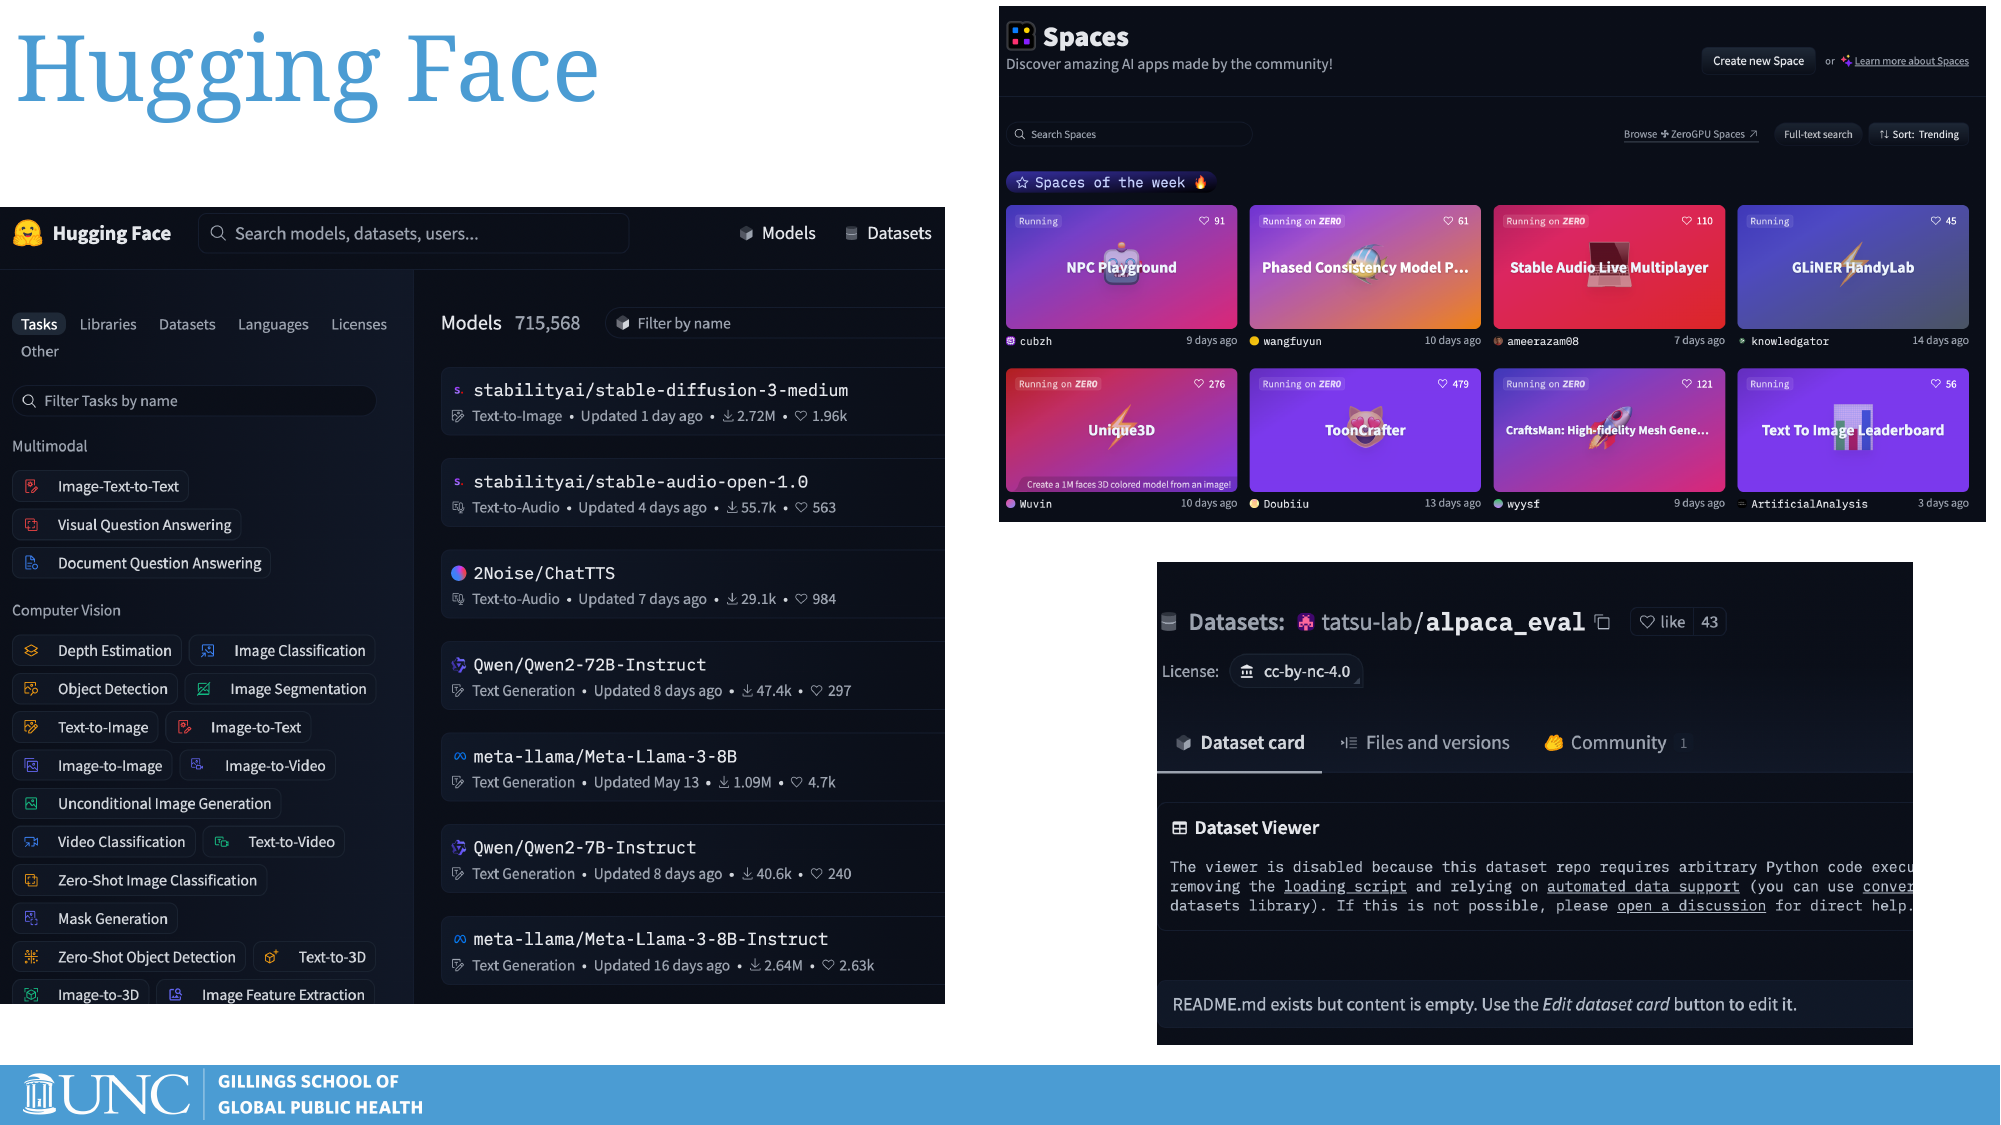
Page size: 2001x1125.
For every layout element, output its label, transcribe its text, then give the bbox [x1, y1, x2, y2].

picture [999, 6, 1986, 522]
text_box Hugging Face [0, 0, 752, 143]
picture [1157, 562, 1913, 1045]
picture [23, 1068, 422, 1120]
picture [0, 207, 945, 1004]
